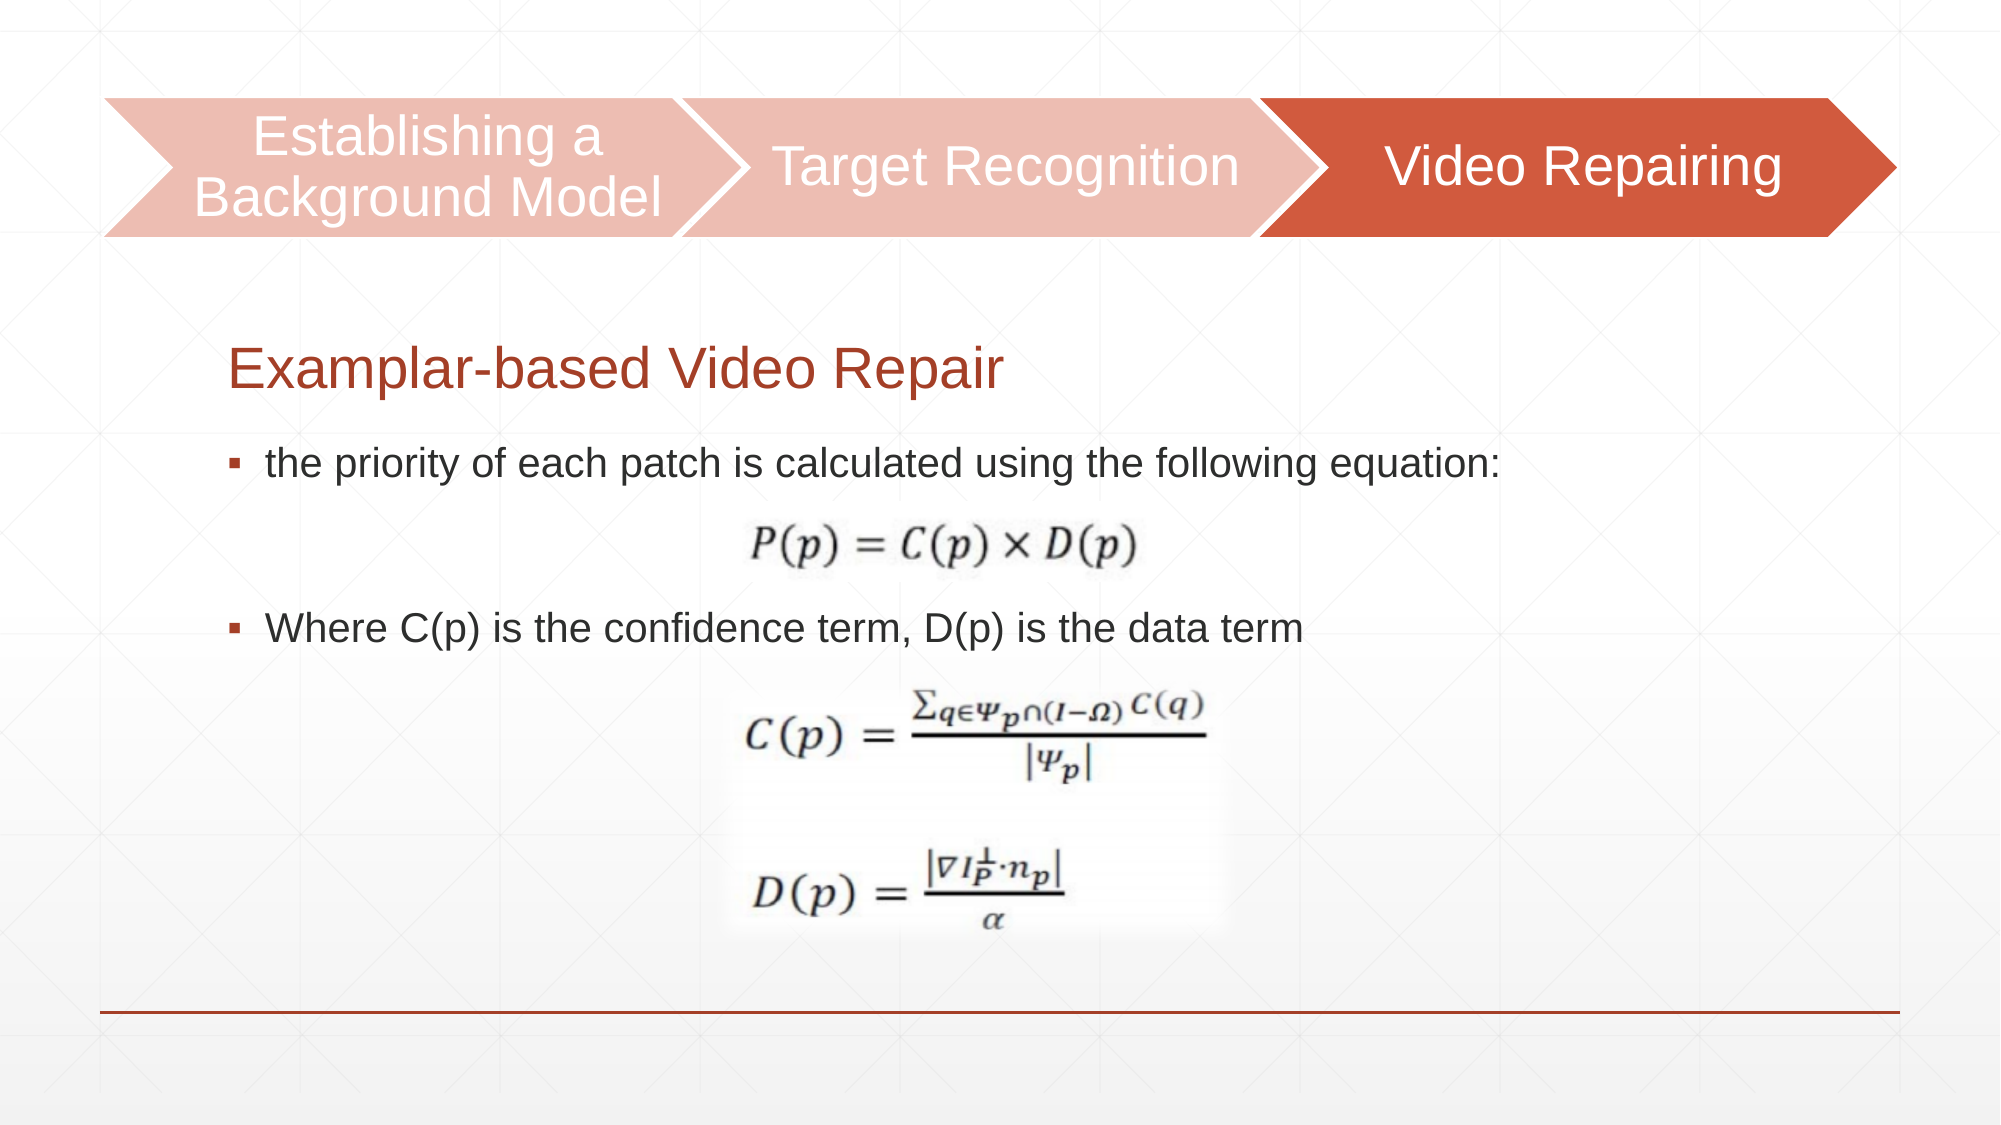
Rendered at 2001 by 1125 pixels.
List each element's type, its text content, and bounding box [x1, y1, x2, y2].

list the priority of each patch is calculated using the following equation: Where C(p) is the confidence term, D(p) is the data term [212, 434, 1788, 950]
title Examplar-based Video Repair [212, 310, 1788, 409]
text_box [100, 96, 1900, 239]
picture [708, 671, 1244, 950]
picture [727, 501, 1150, 582]
